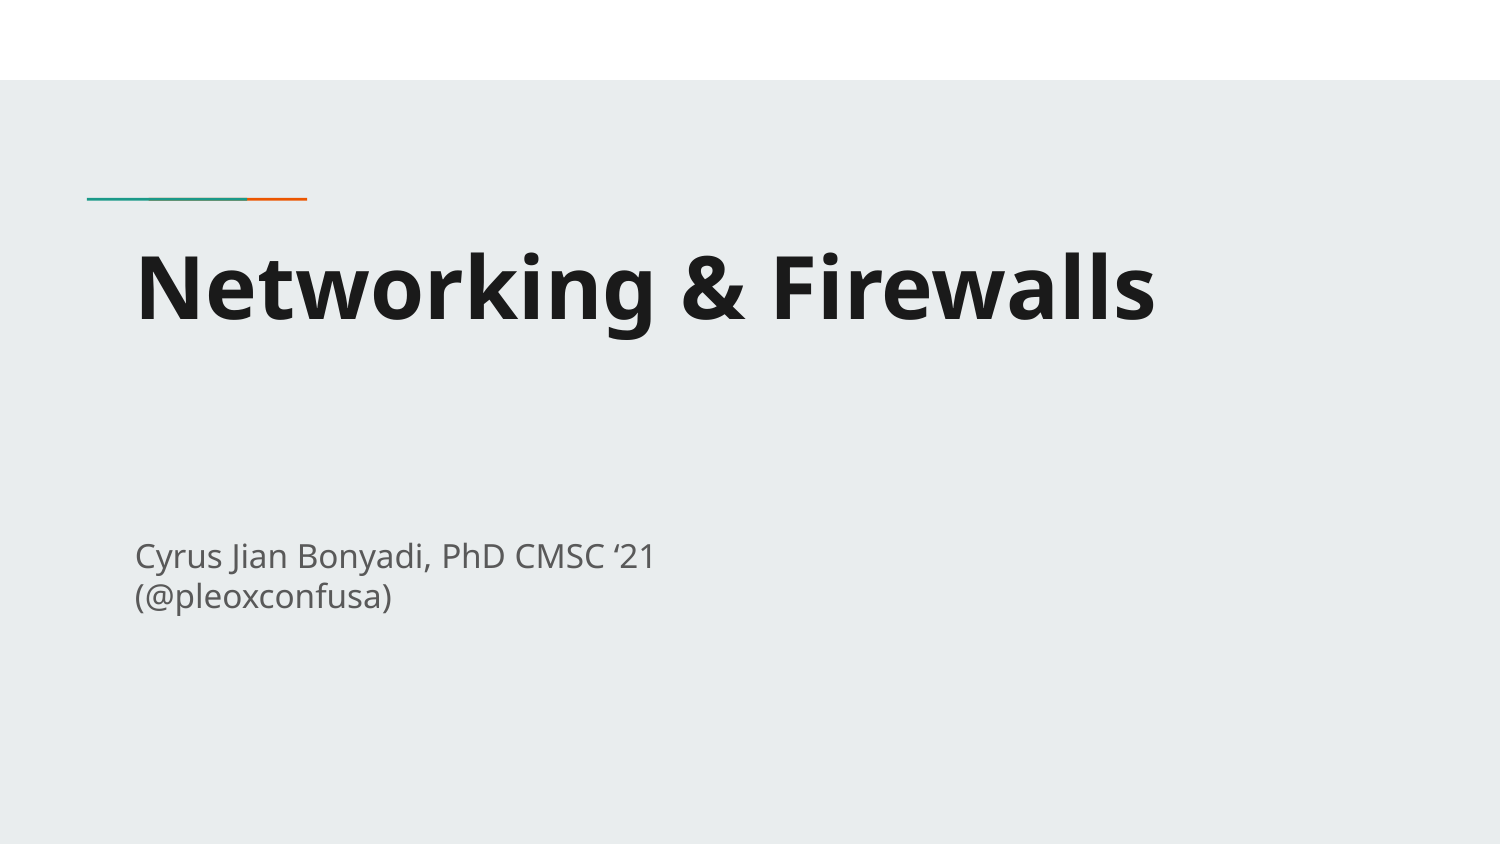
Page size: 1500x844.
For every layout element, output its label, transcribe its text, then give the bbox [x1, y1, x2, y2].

title Networking & Firewalls [119, 216, 1381, 490]
subtitle Cyrus Jian Bonyadi, PhD CMSC ‘21 (@pleoxconfusa) [119, 520, 1381, 610]
